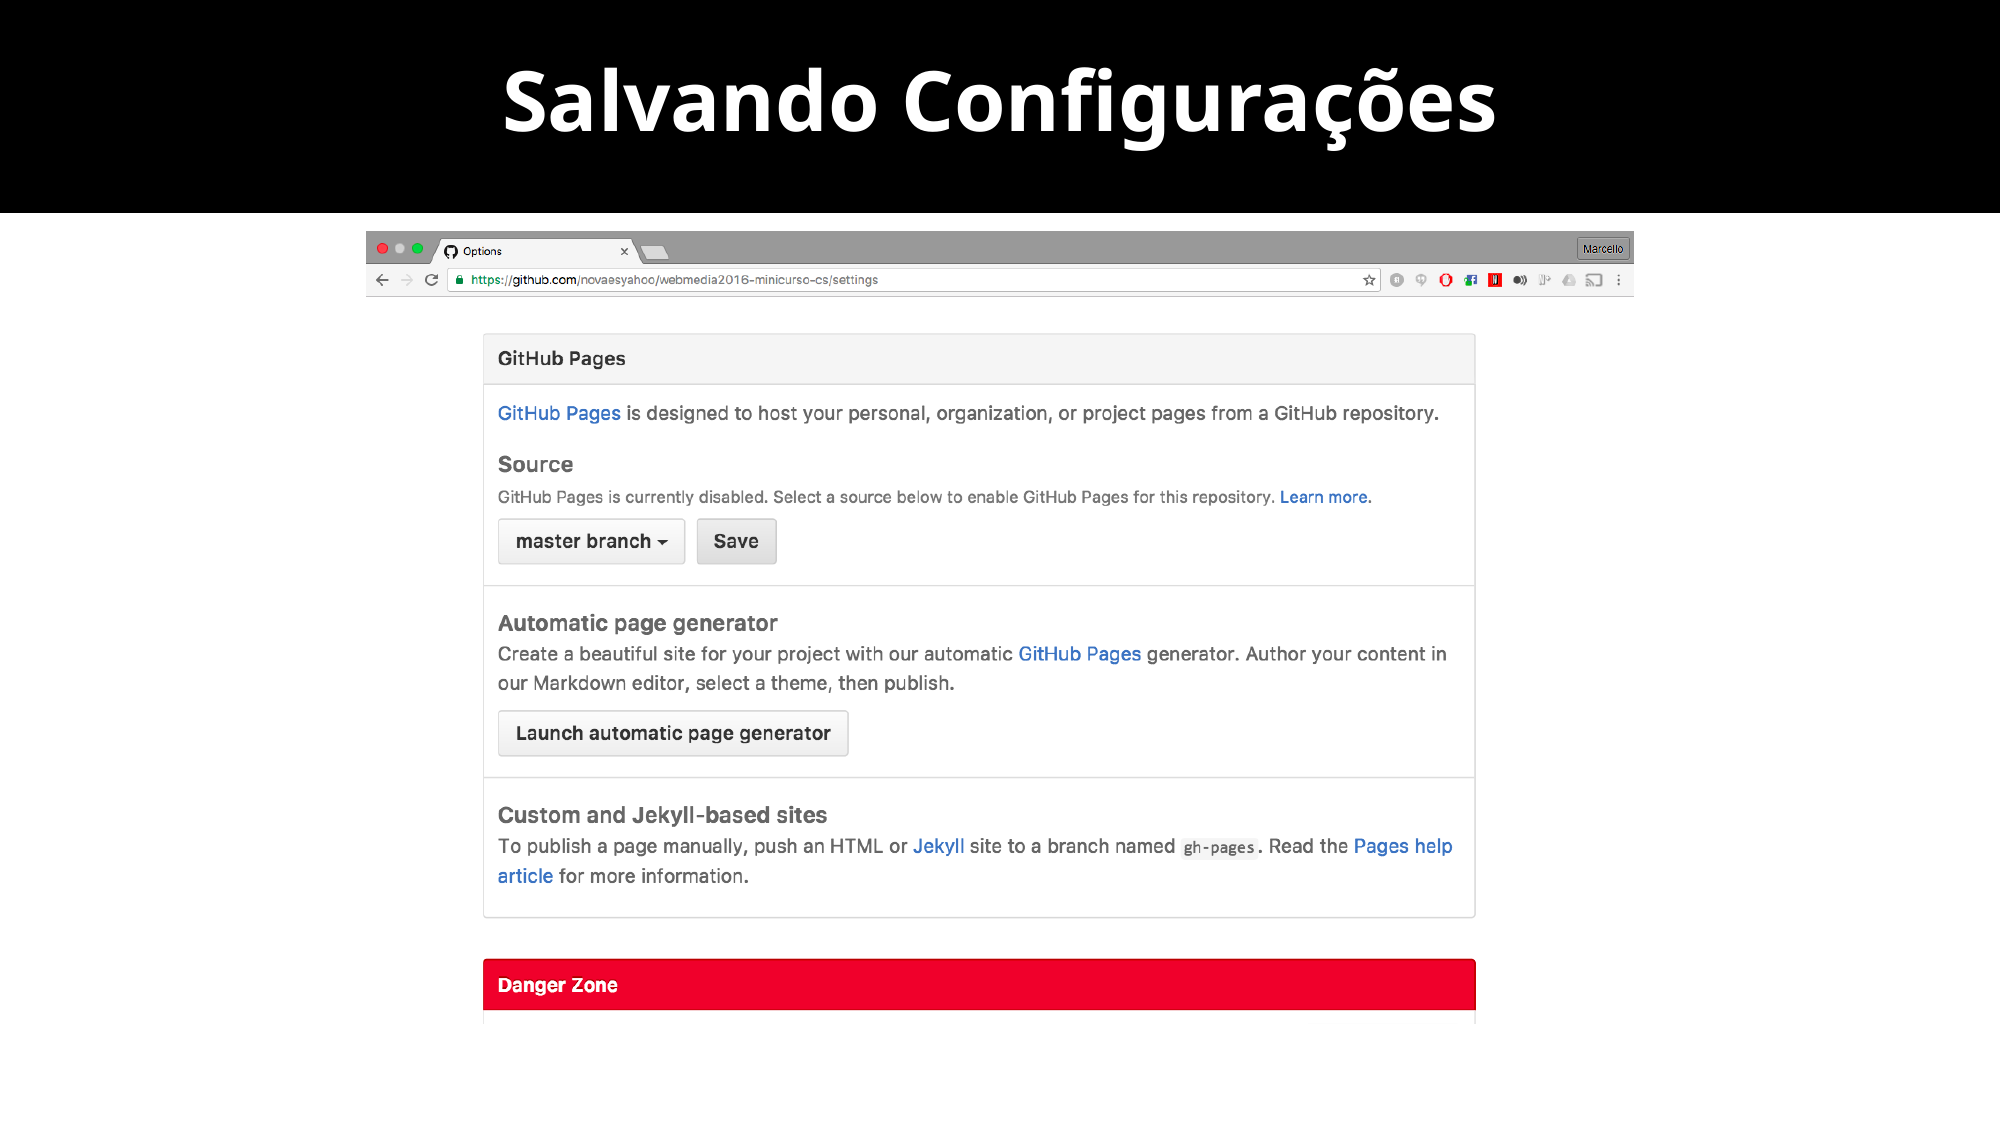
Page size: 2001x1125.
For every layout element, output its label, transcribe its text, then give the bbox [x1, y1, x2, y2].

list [366, 231, 1634, 1024]
title Salvando Configurações [0, 0, 2000, 213]
